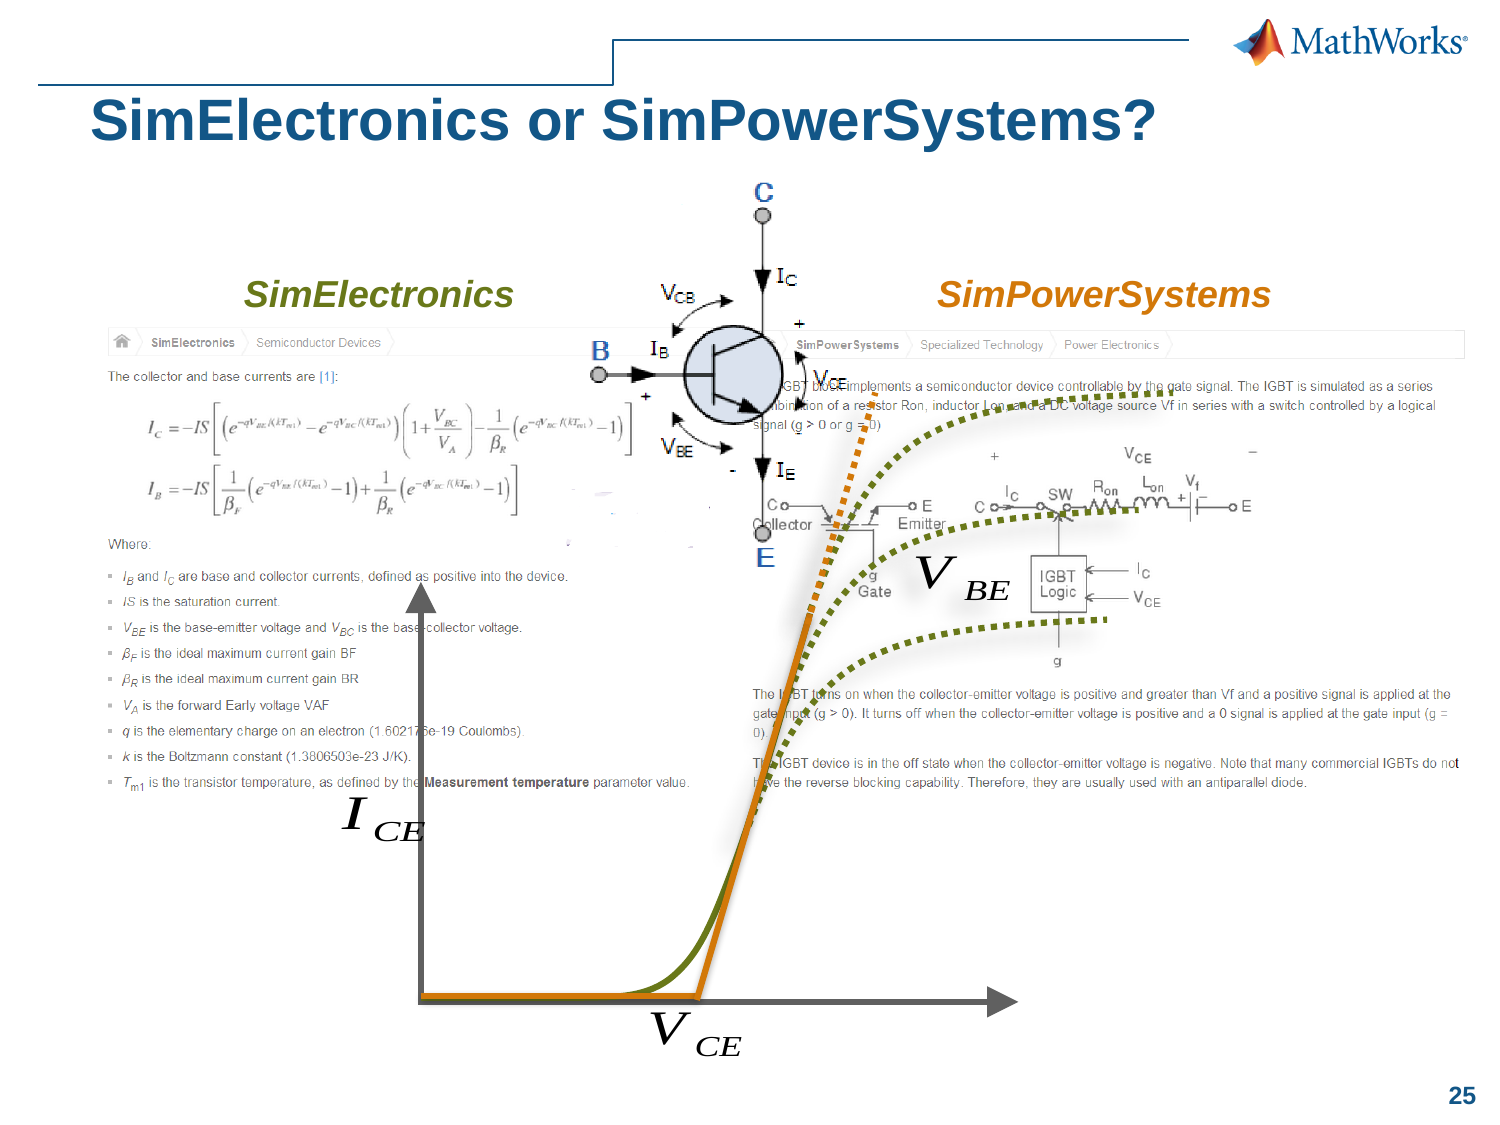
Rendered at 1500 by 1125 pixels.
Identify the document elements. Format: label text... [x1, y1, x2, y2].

title SimElectronics or SimPowerSystems? [75, 75, 1400, 238]
text_box SimPowerSystems [922, 262, 1287, 321]
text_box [88, 310, 541, 813]
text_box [852, 323, 1476, 797]
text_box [805, 392, 878, 624]
text_box SimElectronics [229, 262, 530, 308]
picture [546, 174, 847, 576]
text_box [337, 581, 1019, 1063]
picture [1226, 7, 1483, 78]
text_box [421, 614, 814, 1000]
